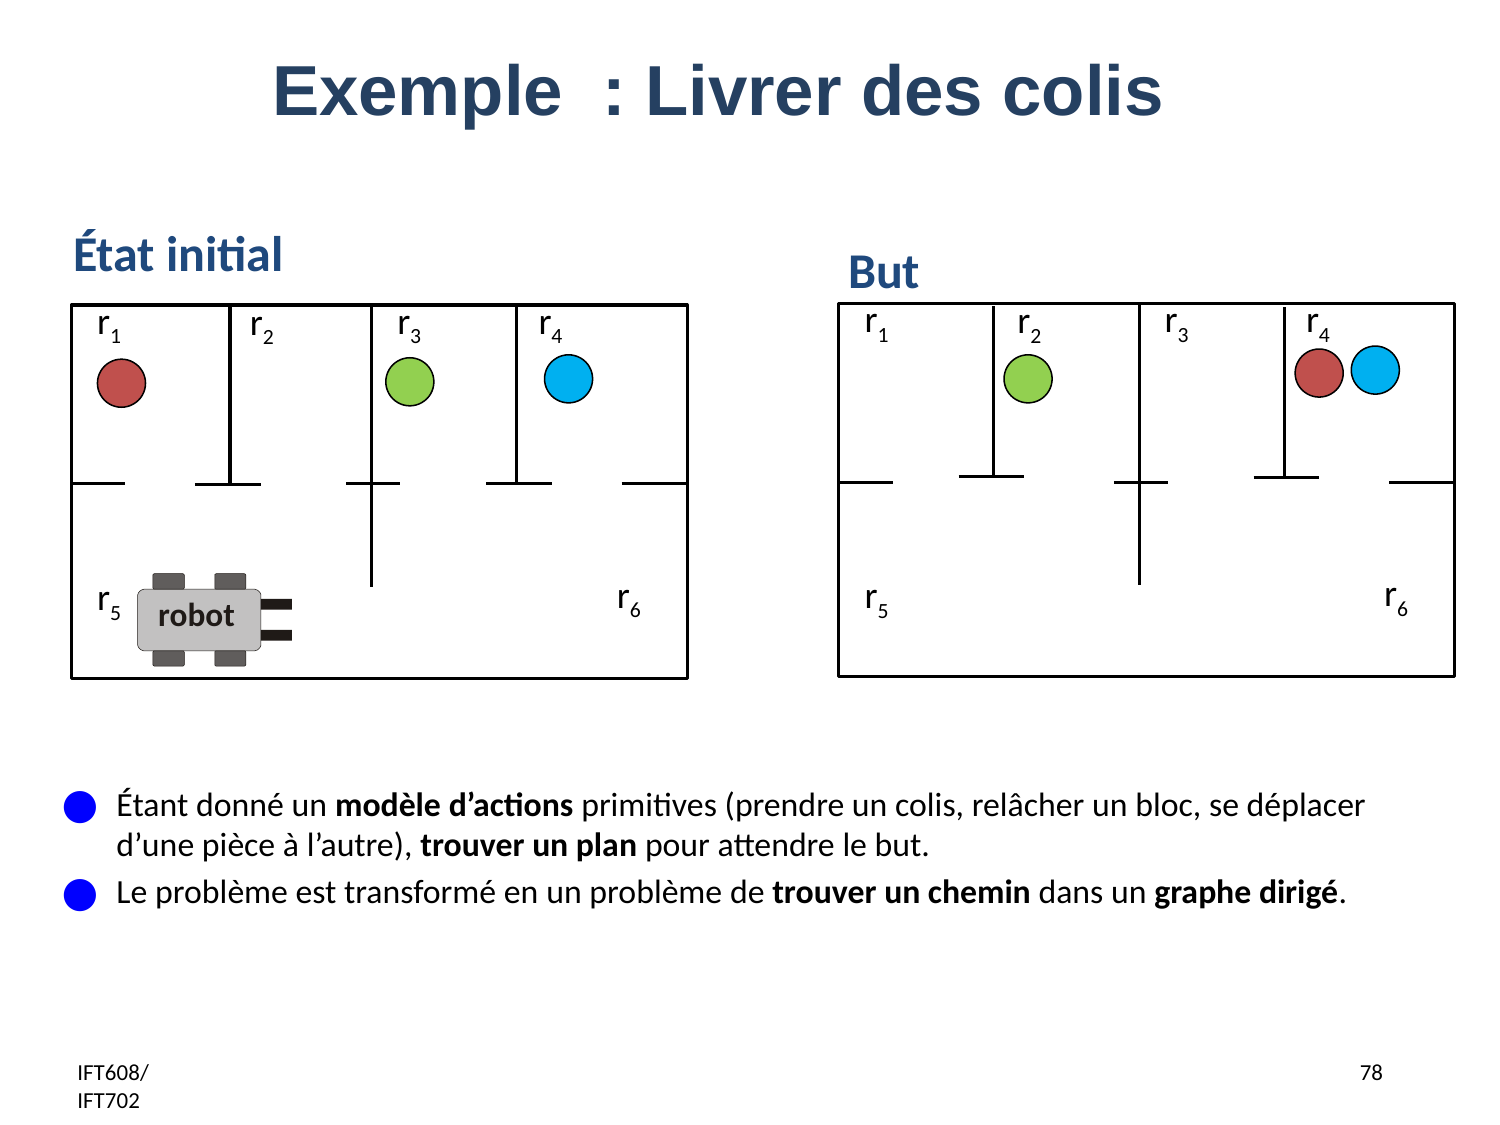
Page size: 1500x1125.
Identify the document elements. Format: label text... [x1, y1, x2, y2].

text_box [194, 305, 261, 485]
slide_number 78 [1344, 1050, 1425, 1095]
text_box [97, 359, 146, 408]
text_box [385, 357, 434, 406]
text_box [137, 573, 293, 667]
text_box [485, 304, 552, 484]
text_box r5 [82, 565, 136, 632]
text_box [555, 354, 593, 403]
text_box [838, 287, 1455, 677]
text_box But [833, 231, 936, 292]
text_box r3 [382, 289, 437, 356]
text_box [71, 305, 688, 679]
text_box r6 [602, 563, 656, 630]
text_box r2 [235, 290, 289, 357]
title Exemple : Livrer des colis [46, 24, 1391, 150]
list Étant donné un modèle d’actions primitives (prendre un colis, relâcher un bloc, se déplacer d’une pièce à l’autre), trouver un plan pour attendre le but. Le problème est transformé en un problème de trouver un chemin dans un graphe dirigé. [46, 775, 1435, 943]
text_box r4 [523, 289, 578, 356]
text_box r1 [82, 289, 136, 356]
text_box État initial [58, 214, 299, 289]
slide_number IFT608/IFT702 [62, 1050, 176, 1094]
